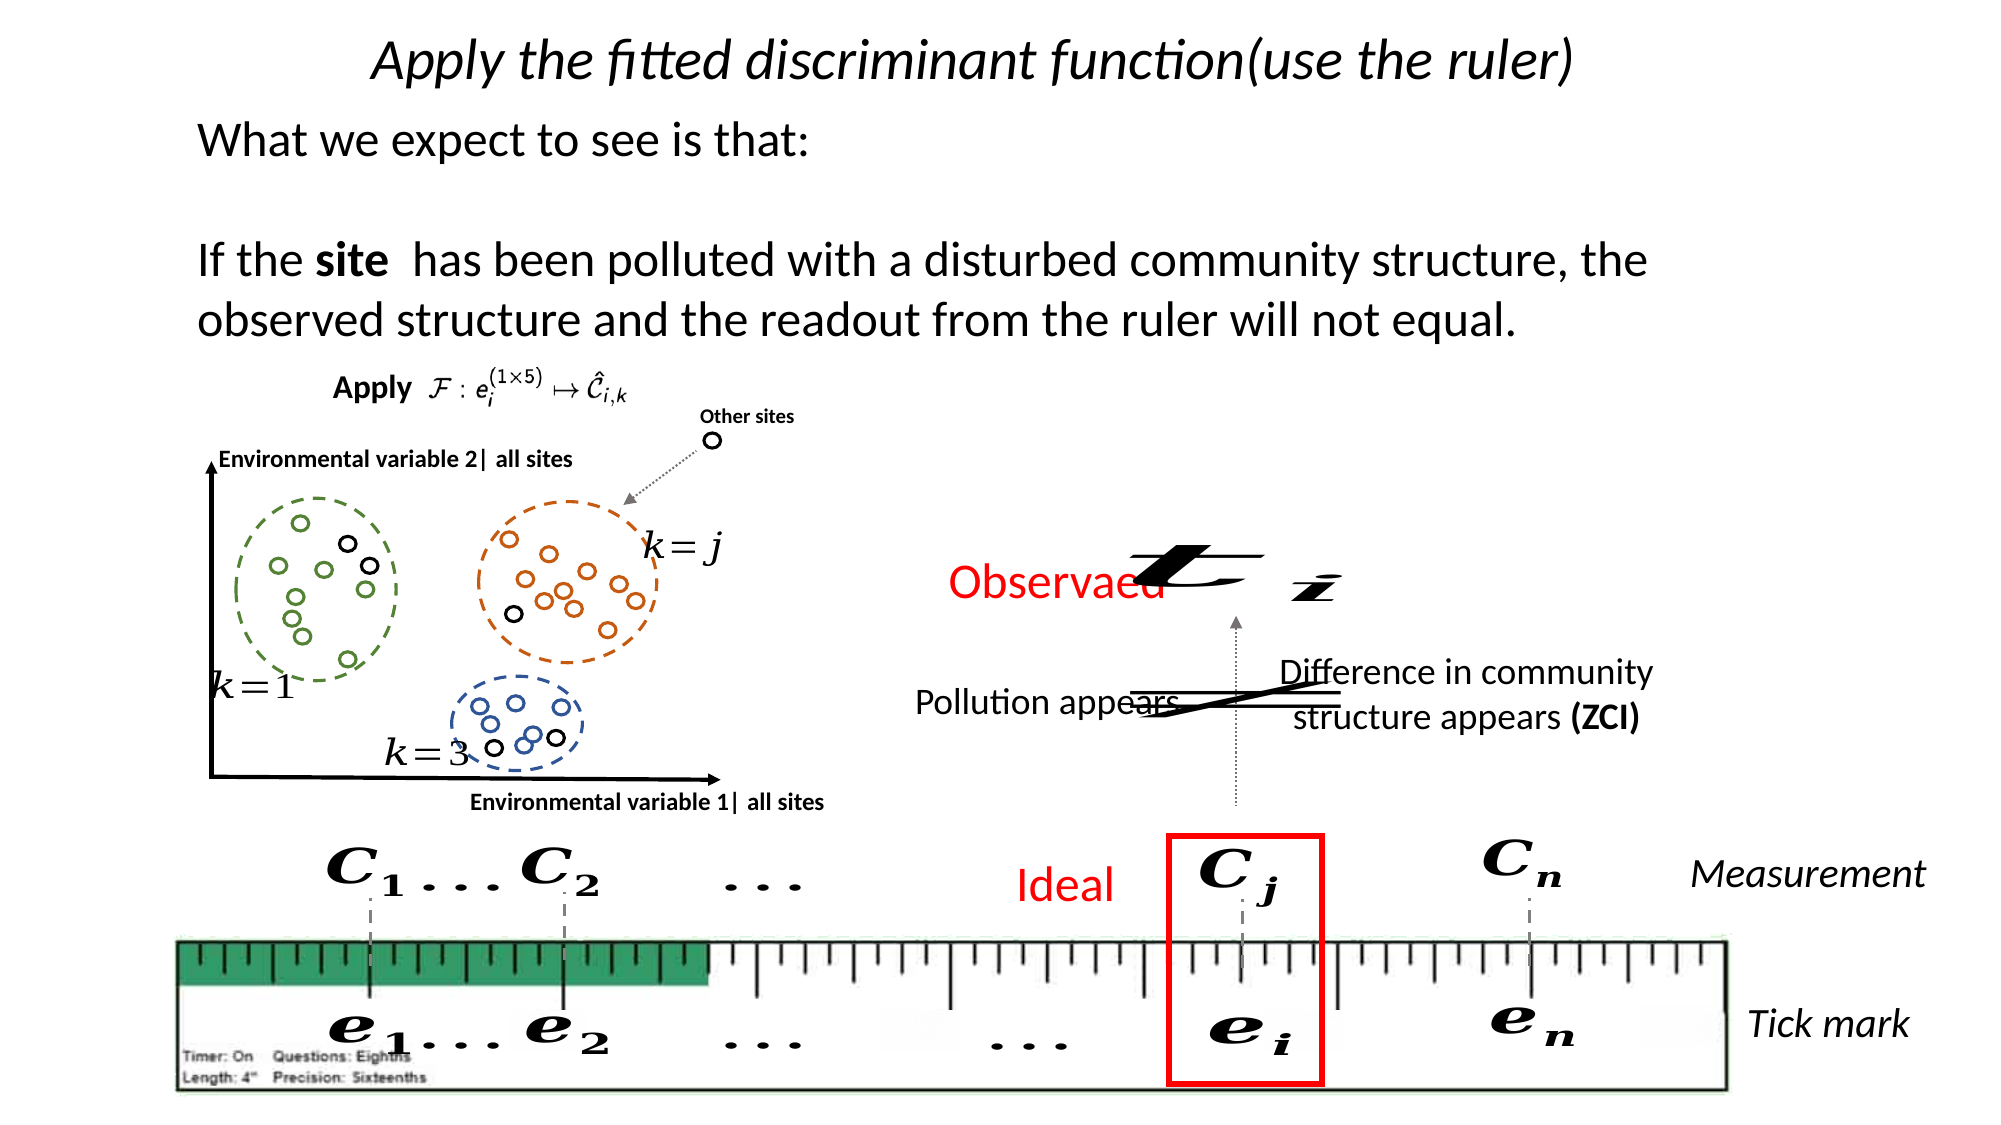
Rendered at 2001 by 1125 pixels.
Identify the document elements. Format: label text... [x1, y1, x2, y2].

text_box Environmental variable 1| all sites [455, 778, 880, 823]
text_box [516, 570, 535, 588]
picture [142, 933, 1776, 1107]
text_box [234, 497, 398, 682]
text_box [293, 627, 312, 646]
text_box [291, 514, 310, 533]
text_box [514, 736, 534, 755]
text_box [577, 562, 597, 580]
text_box [626, 592, 646, 610]
text_box Environmental variable 2| all sites [203, 435, 645, 481]
text_box [702, 431, 722, 450]
text_box [338, 535, 358, 553]
text_box [338, 650, 358, 668]
text_box [1168, 835, 1323, 933]
text_box [286, 588, 306, 606]
text_box [609, 575, 629, 593]
text_box [282, 610, 302, 628]
text_box [551, 698, 571, 716]
text_box Other sites [685, 395, 841, 436]
text_box [450, 675, 584, 772]
text_box [523, 725, 543, 744]
text_box [356, 580, 375, 599]
text_box [499, 530, 519, 549]
text_box Tick mark [1776, 988, 1961, 1053]
text_box [598, 621, 618, 639]
text_box [360, 557, 380, 575]
text_box Observaed [879, 540, 1237, 616]
text_box [539, 545, 559, 563]
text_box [211, 776, 721, 780]
text_box [554, 582, 573, 600]
text_box Measurement [1675, 838, 1986, 904]
text_box [314, 561, 334, 579]
text_box [477, 500, 658, 664]
text_box Difference in community structure appears (ZCI) [1254, 639, 1679, 745]
text_box Apply the fitted discriminant function(use the ruler) [40, 13, 1907, 99]
text_box [504, 605, 524, 623]
text_box [534, 592, 554, 610]
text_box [623, 450, 697, 505]
text_box [484, 739, 504, 757]
text_box [470, 697, 490, 715]
text_box Ideal [857, 843, 1275, 919]
text_box Apply [318, 357, 697, 413]
picture [420, 358, 629, 412]
text_box [269, 557, 288, 575]
text_box [506, 694, 526, 712]
text_box [546, 729, 566, 747]
text_box [564, 600, 584, 618]
text_box [480, 715, 500, 733]
text_box Pollution appears [869, 669, 1227, 730]
